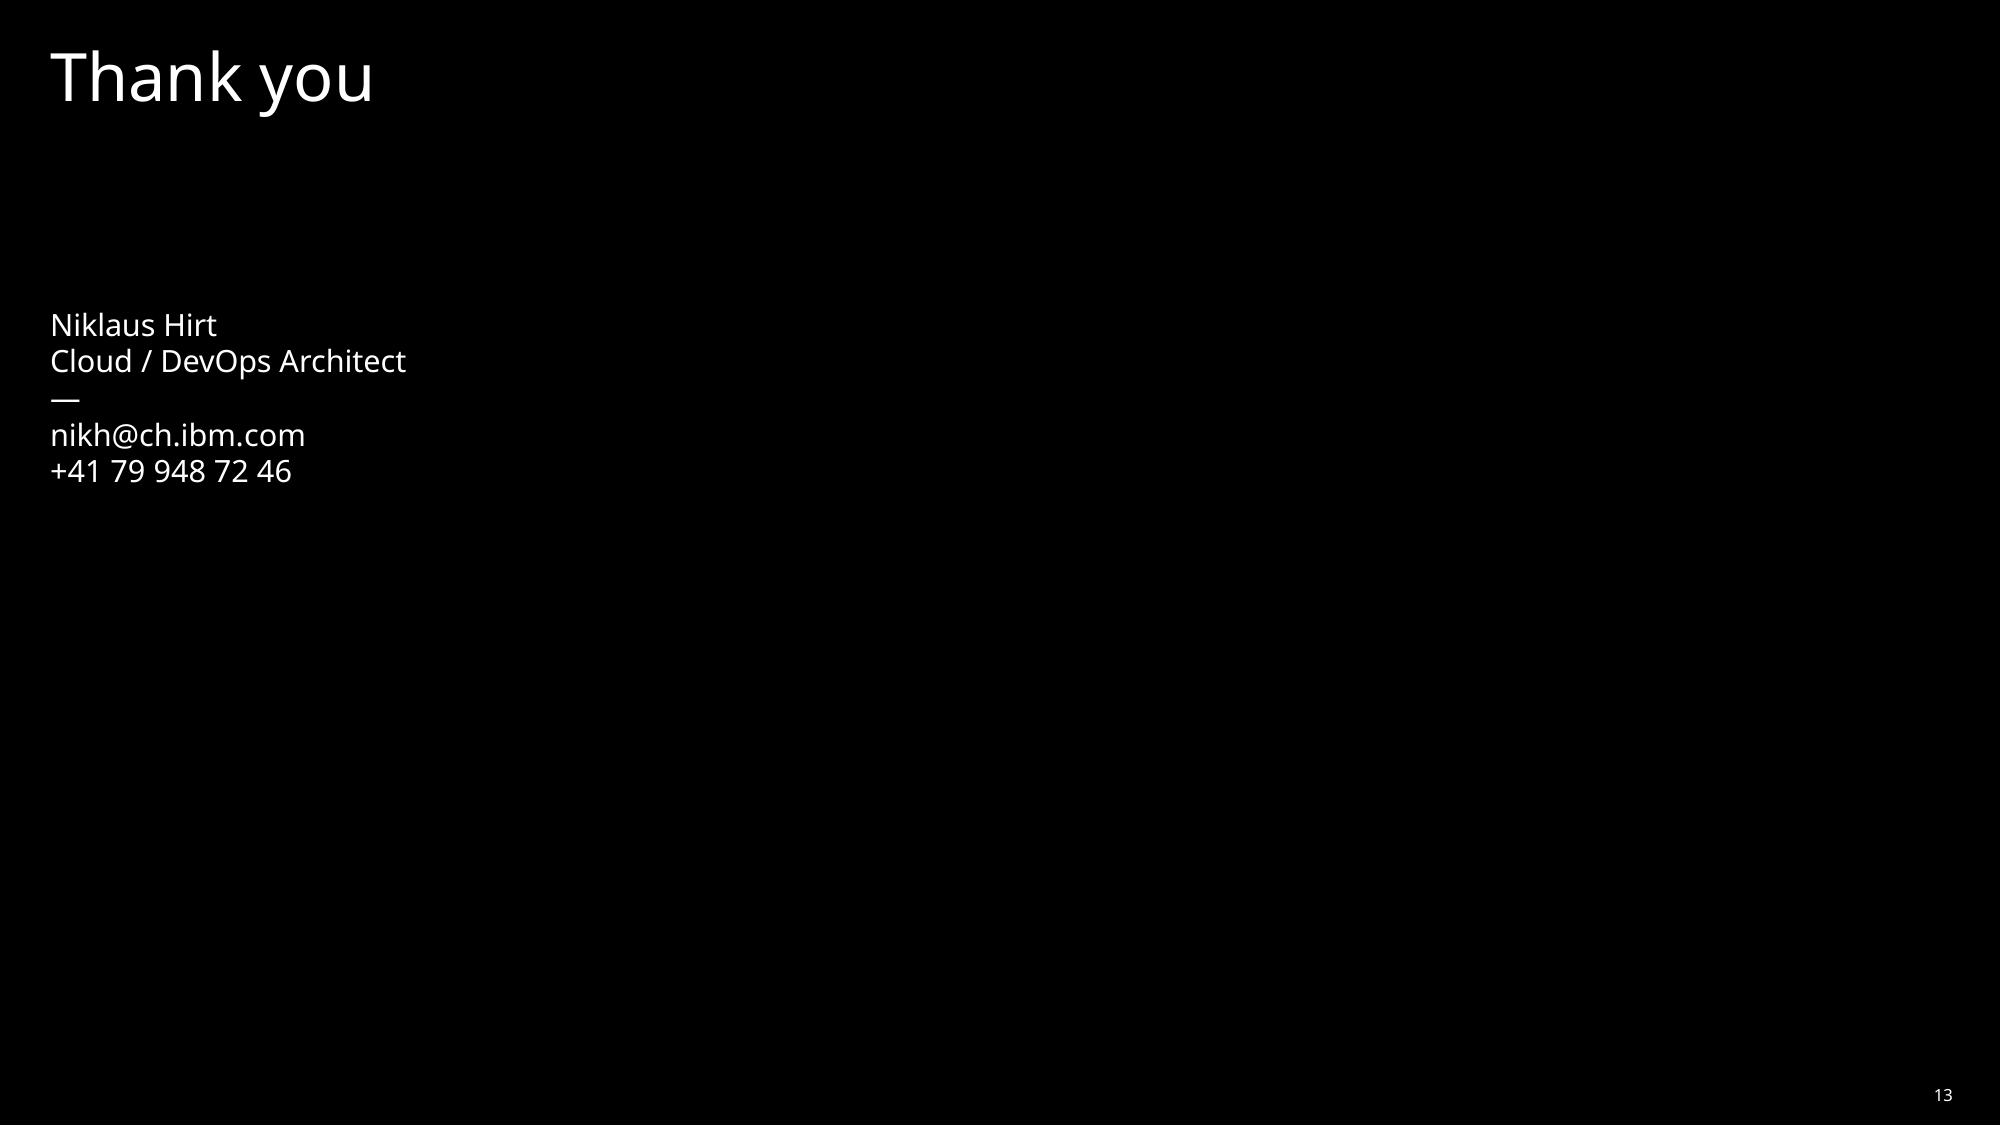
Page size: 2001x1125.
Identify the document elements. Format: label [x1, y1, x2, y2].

text_box [0, 0, 2000, 1125]
